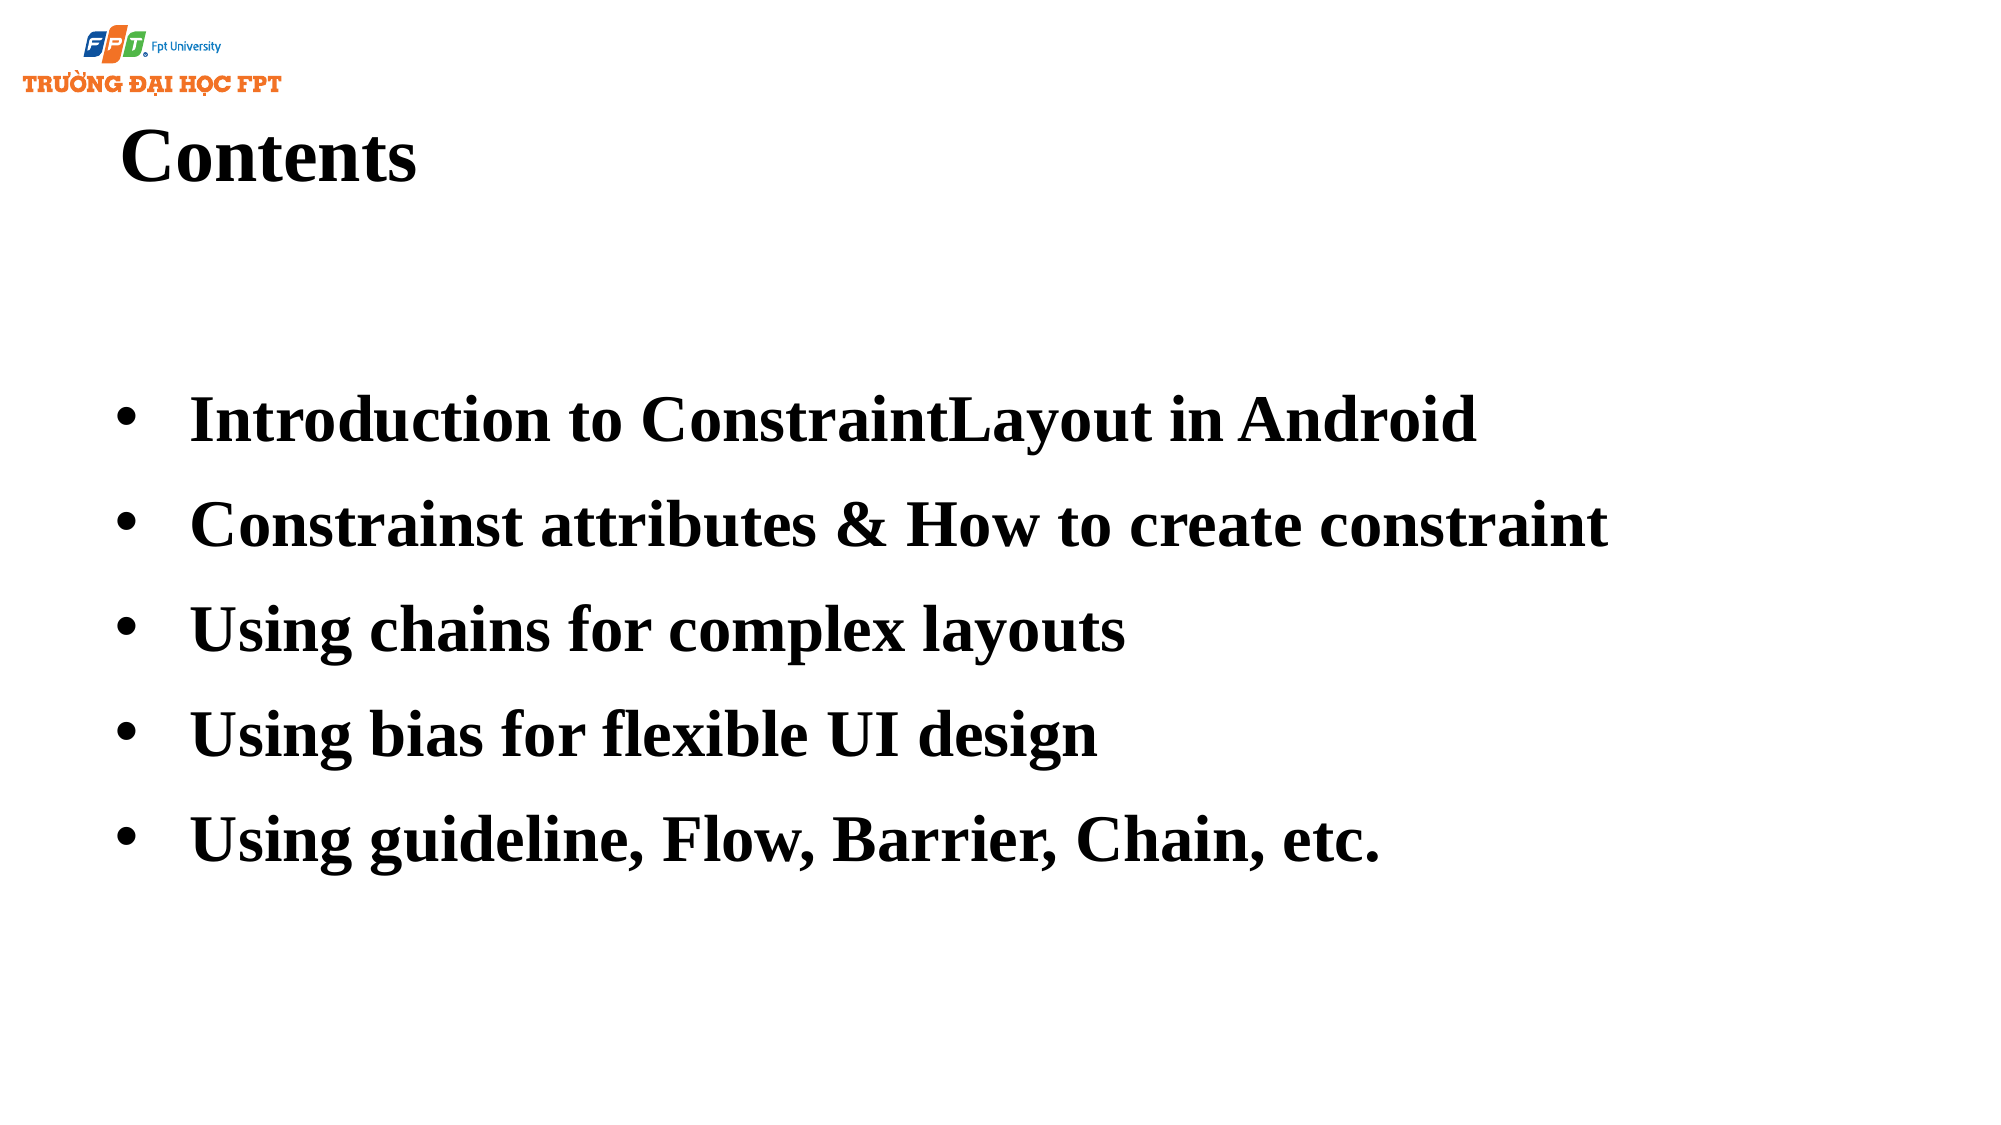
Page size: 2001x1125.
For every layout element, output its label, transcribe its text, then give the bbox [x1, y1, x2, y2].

title Contents [104, 83, 1905, 218]
list Introduction to ConstraintLayout in Android Constrainst attributes & How to create constraint Using chains for complex layouts Using bias for flexible UI design Using guideline, Flow, Barrier, Chain, etc. [100, 262, 1900, 1005]
